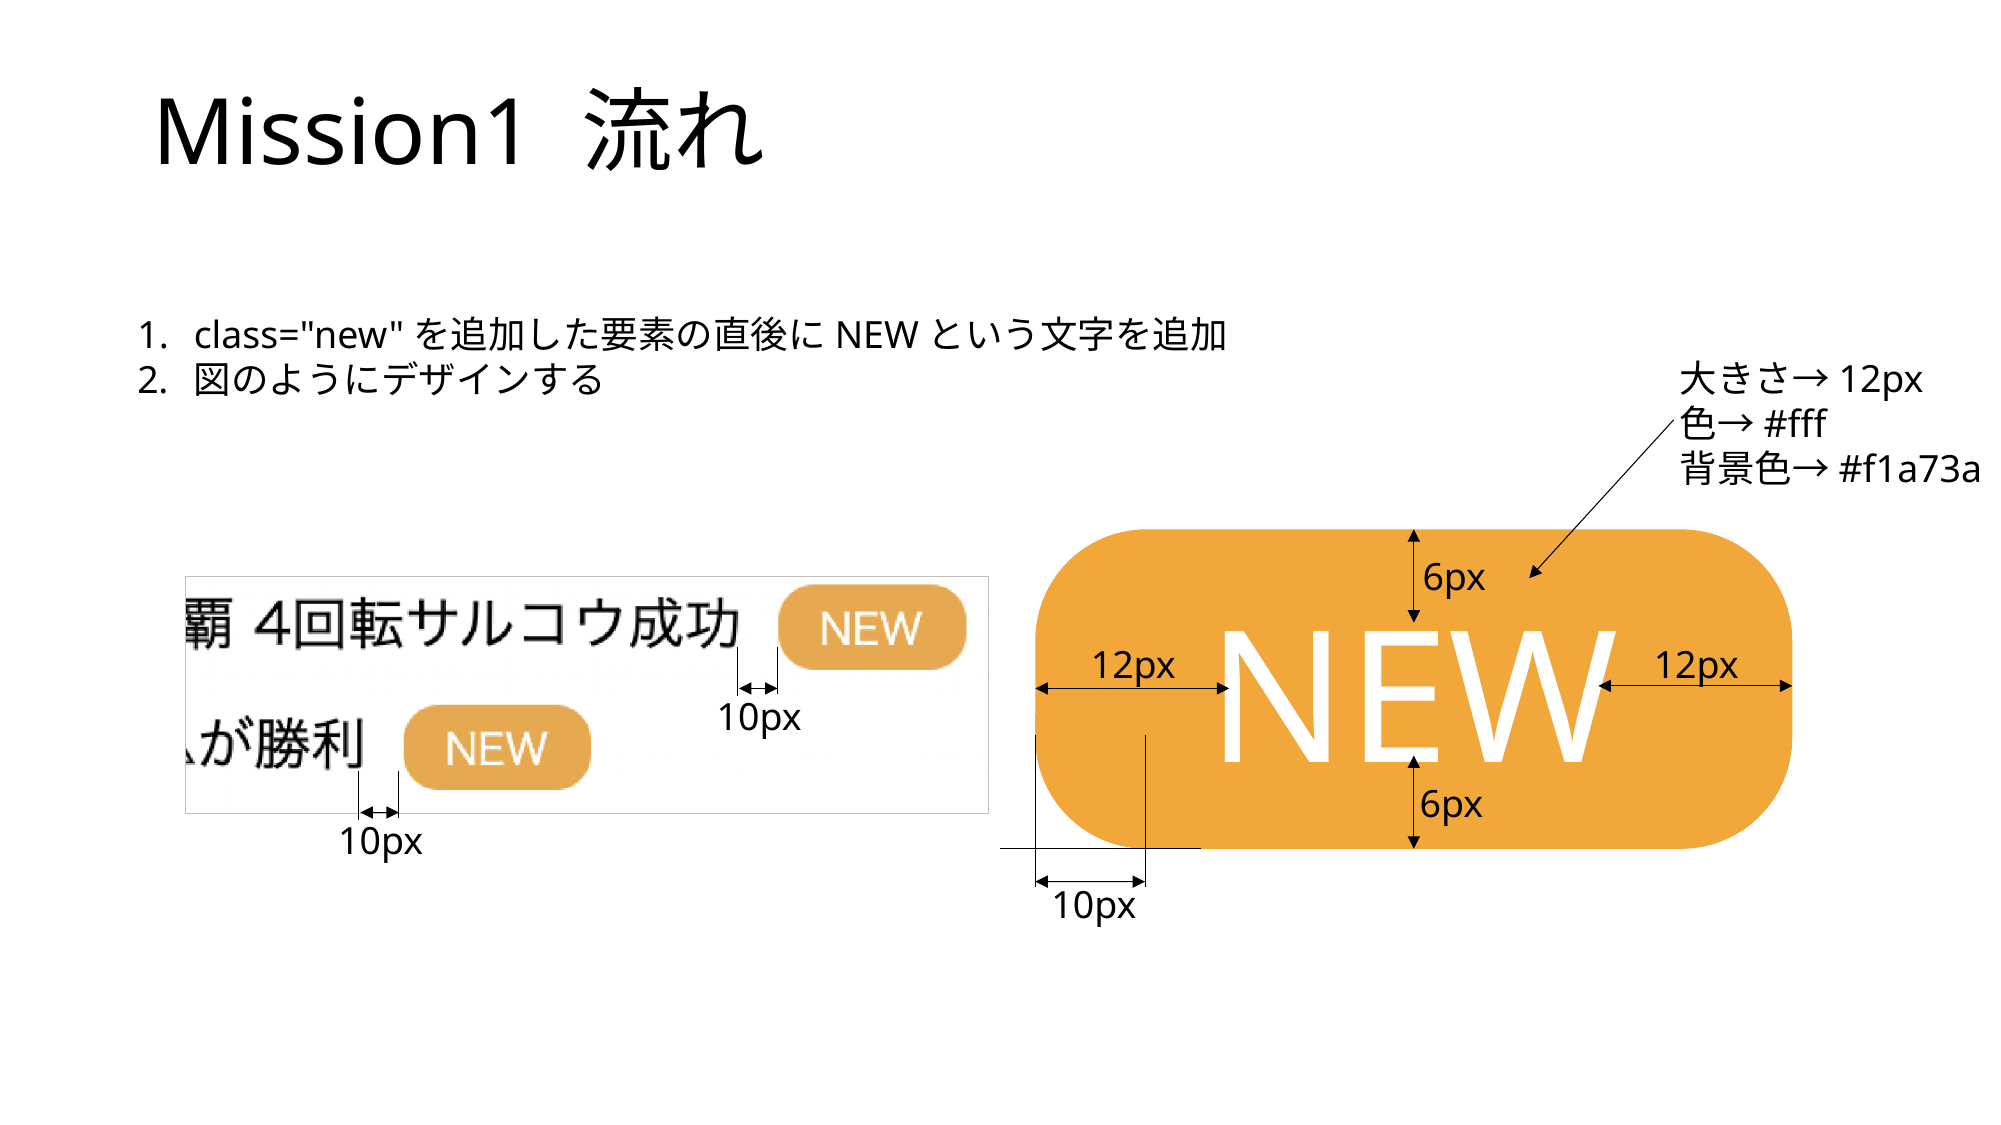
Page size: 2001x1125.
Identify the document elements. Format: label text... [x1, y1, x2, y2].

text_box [999, 529, 1793, 934]
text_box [1529, 347, 1989, 579]
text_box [185, 575, 989, 871]
title Mission1 流れ [137, 59, 1863, 211]
text_box class="new"を追加した要素の直後にNEWという文字を追加 図のようにデザインする [122, 304, 1243, 409]
